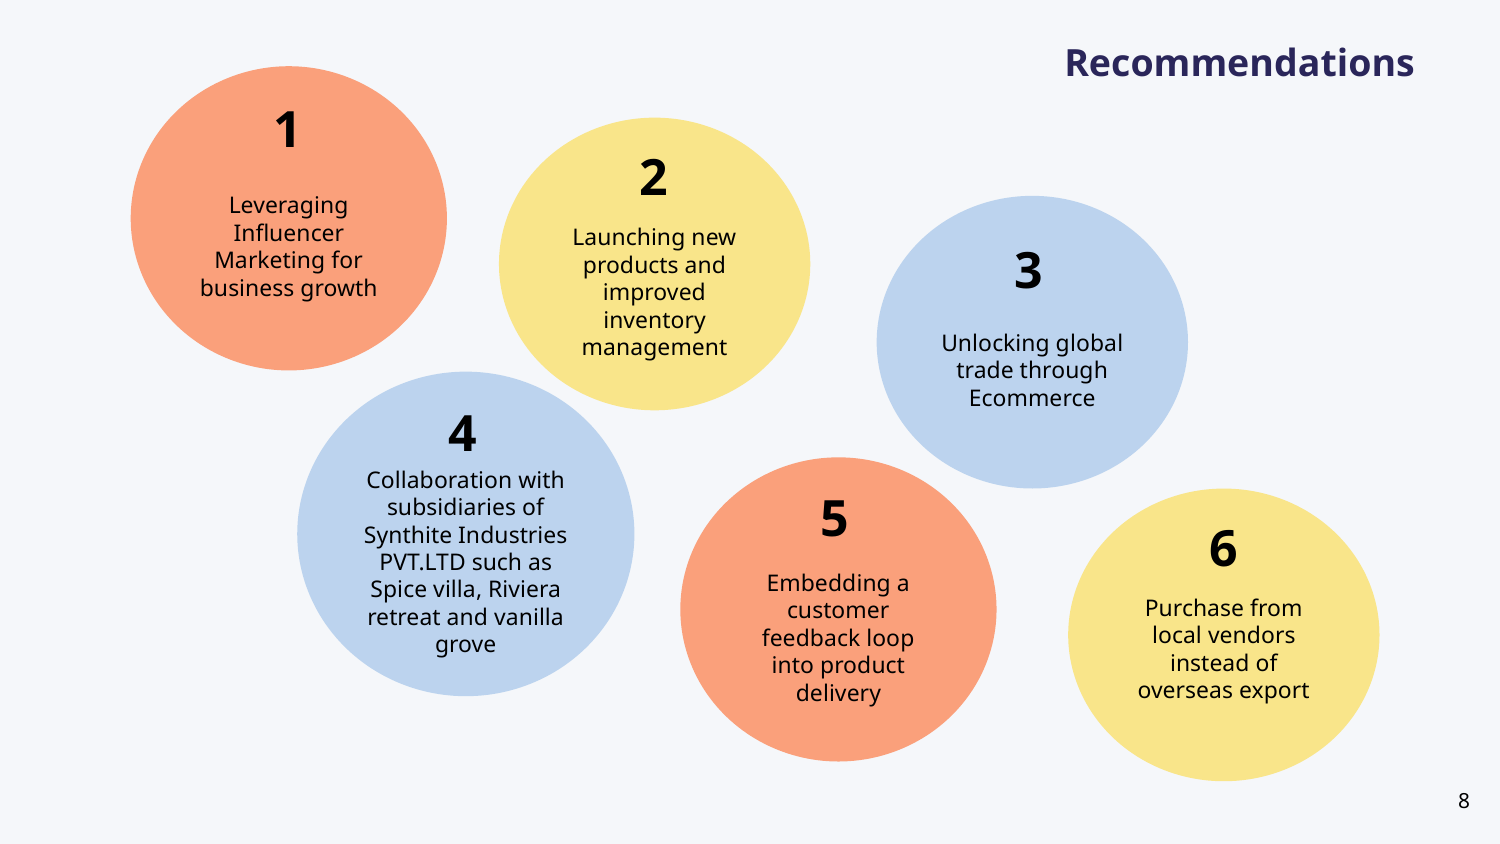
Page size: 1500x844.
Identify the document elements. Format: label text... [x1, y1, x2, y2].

text_box Purchase from local vendors instead of overseas export [1068, 610, 1380, 782]
text_box 5 [660, 453, 1009, 580]
text_box Launching new products and improved inventory management [498, 239, 811, 411]
text_box 4 [288, 368, 638, 495]
text_box Leveraging Influencer Marketing for business growth [130, 191, 447, 371]
text_box 2 [479, 112, 828, 239]
text_box Unlocking global trade through Ecommerce [978, 195, 1087, 205]
text_box 6 [1049, 483, 1399, 610]
text_box 3 [855, 205, 1204, 332]
text_box 1 [113, 64, 462, 191]
text_box Embedding a customer feedback loop into product delivery [680, 580, 997, 762]
text_box Unlocking global trade through Ecommerce [876, 332, 1189, 489]
text_box 8 [1443, 780, 1500, 821]
text_box Collaboration with subsidiaries of Synthite Industries PVT.LTD such as Spice villa, Riviera retreat and vanilla grove [297, 495, 635, 697]
text_box Recommendations [1049, 31, 1500, 92]
